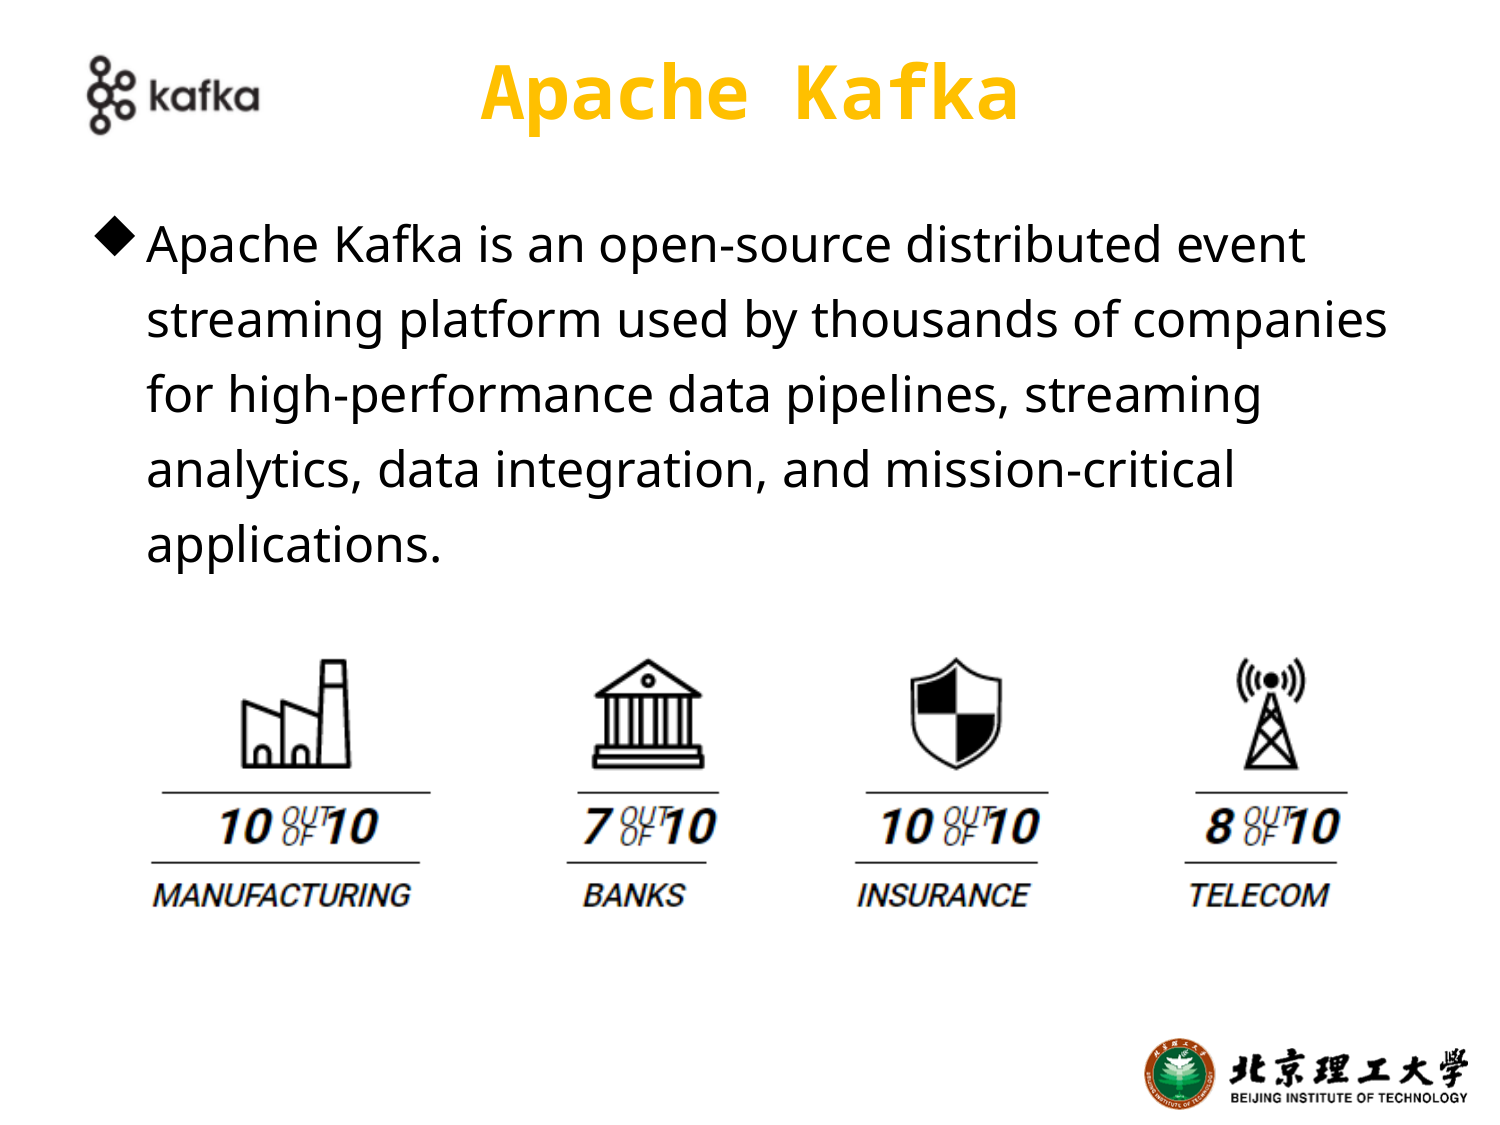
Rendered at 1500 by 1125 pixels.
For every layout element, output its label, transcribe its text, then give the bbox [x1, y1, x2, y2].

title Apache Kafka [76, 17, 1425, 163]
list Apache Kafka is an open-source distributed event streaming platform used by thousands of companies for high-performance data pipelines, streaming analytics, data integration, and mission-critical applications. [75, 190, 1425, 622]
picture [123, 638, 1400, 935]
picture [1144, 1038, 1468, 1110]
picture [76, 41, 275, 140]
